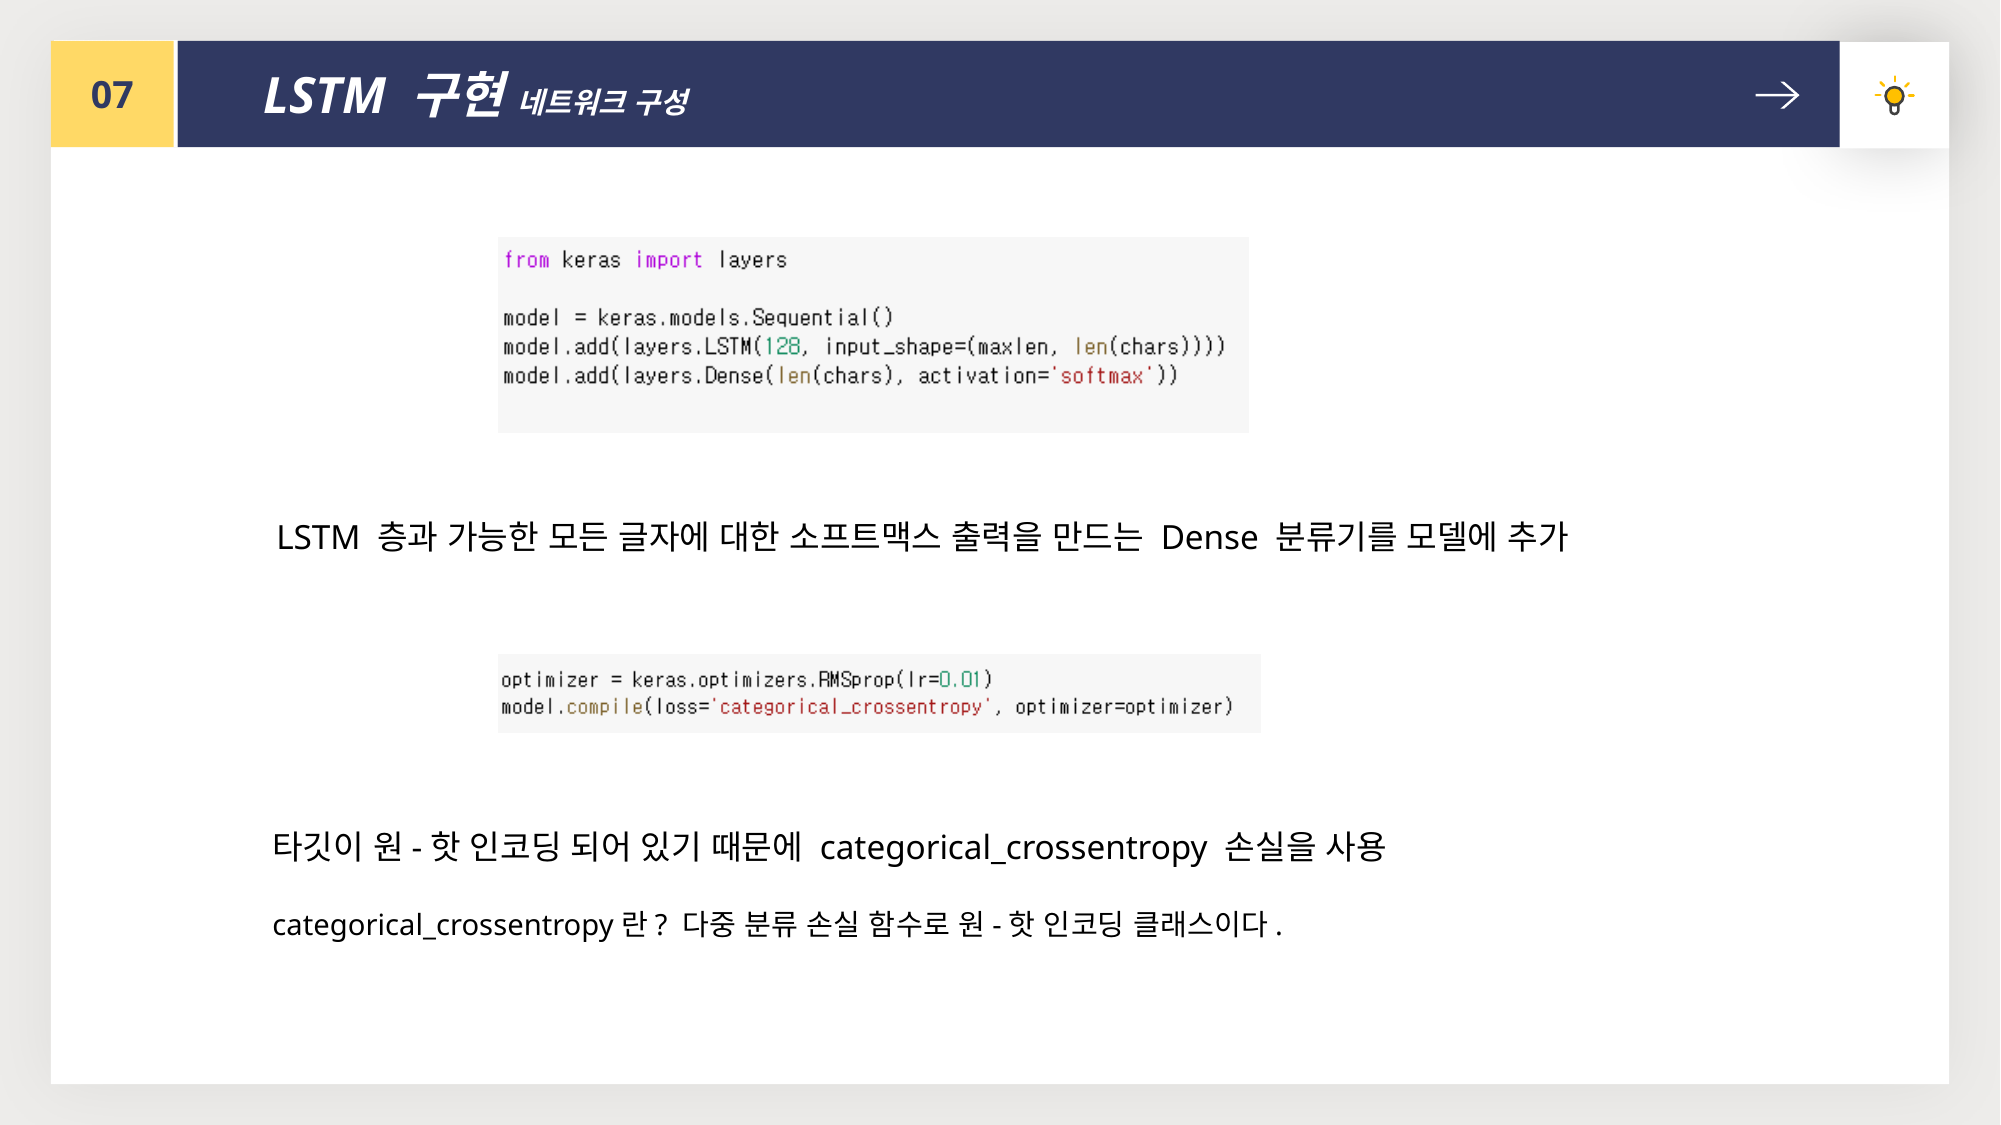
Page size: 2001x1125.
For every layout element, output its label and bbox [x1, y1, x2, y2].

picture [498, 654, 1261, 733]
text_box [50, 40, 1950, 1085]
picture [498, 237, 1249, 433]
